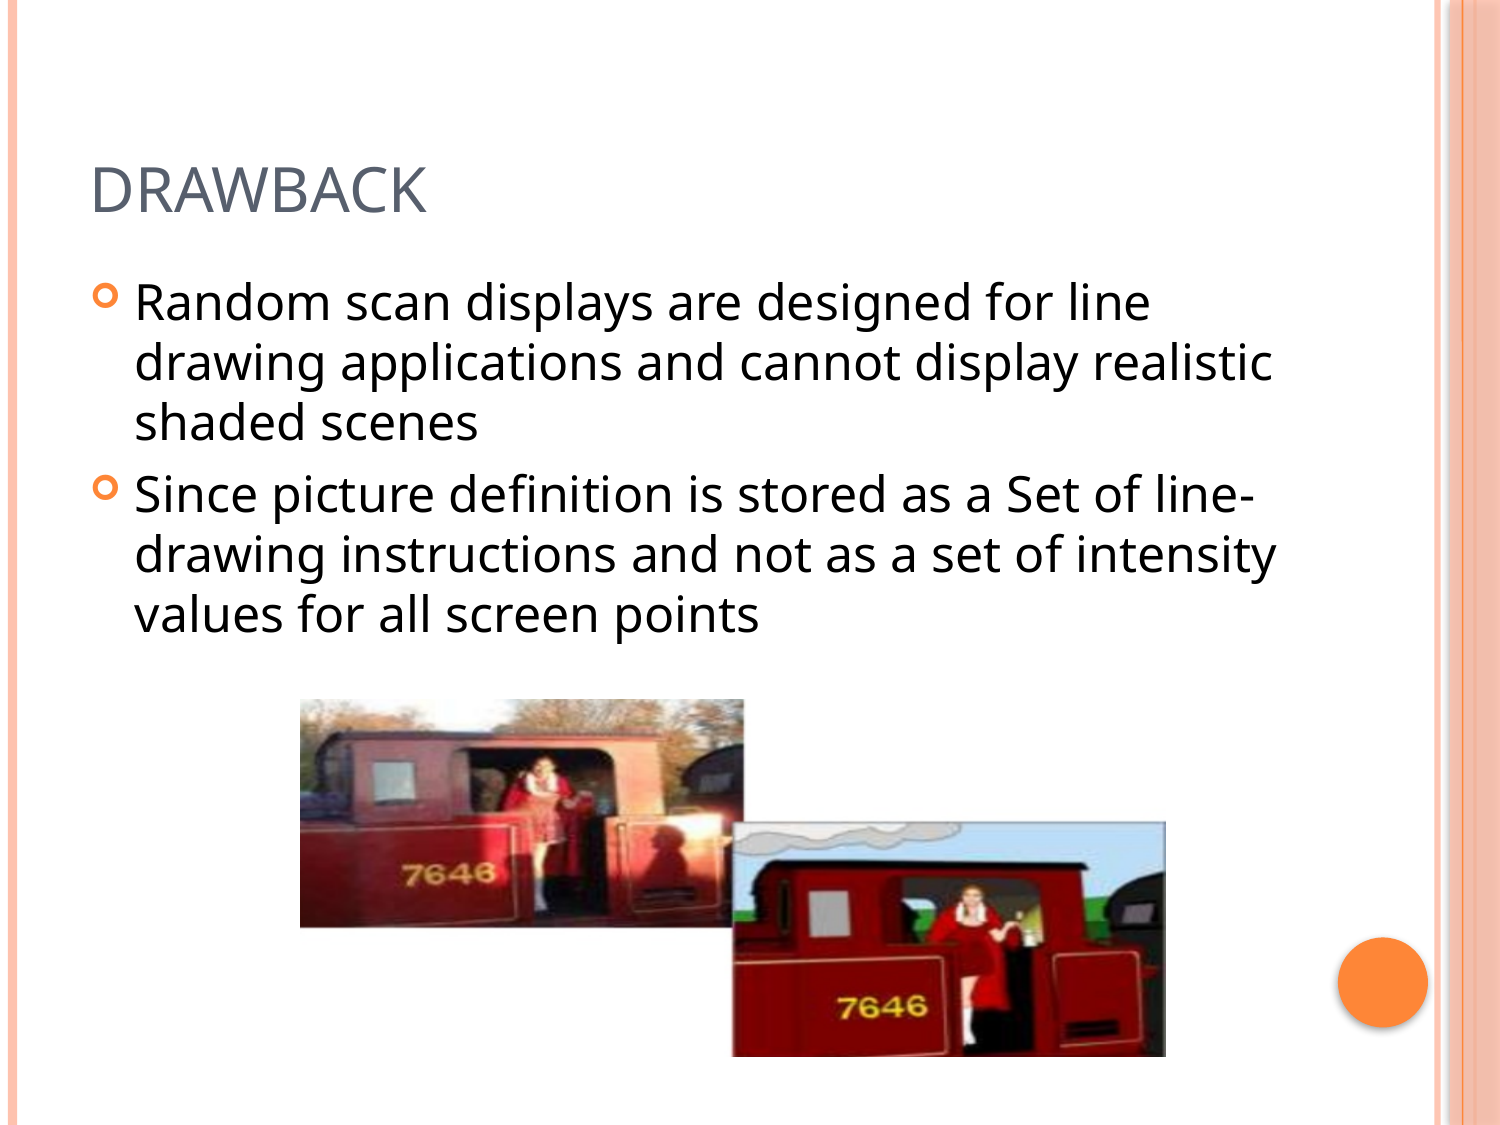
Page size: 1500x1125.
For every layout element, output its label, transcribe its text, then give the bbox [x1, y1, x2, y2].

list Random scan displays are designed for line drawing applications and cannot display realistic shaded scenes Since picture definition is stored as a Set of line-drawing instructions and not as a set of intensity values for all screen points [75, 262, 1300, 1062]
title Drawback [75, 45, 1300, 233]
picture [299, 699, 1167, 1057]
